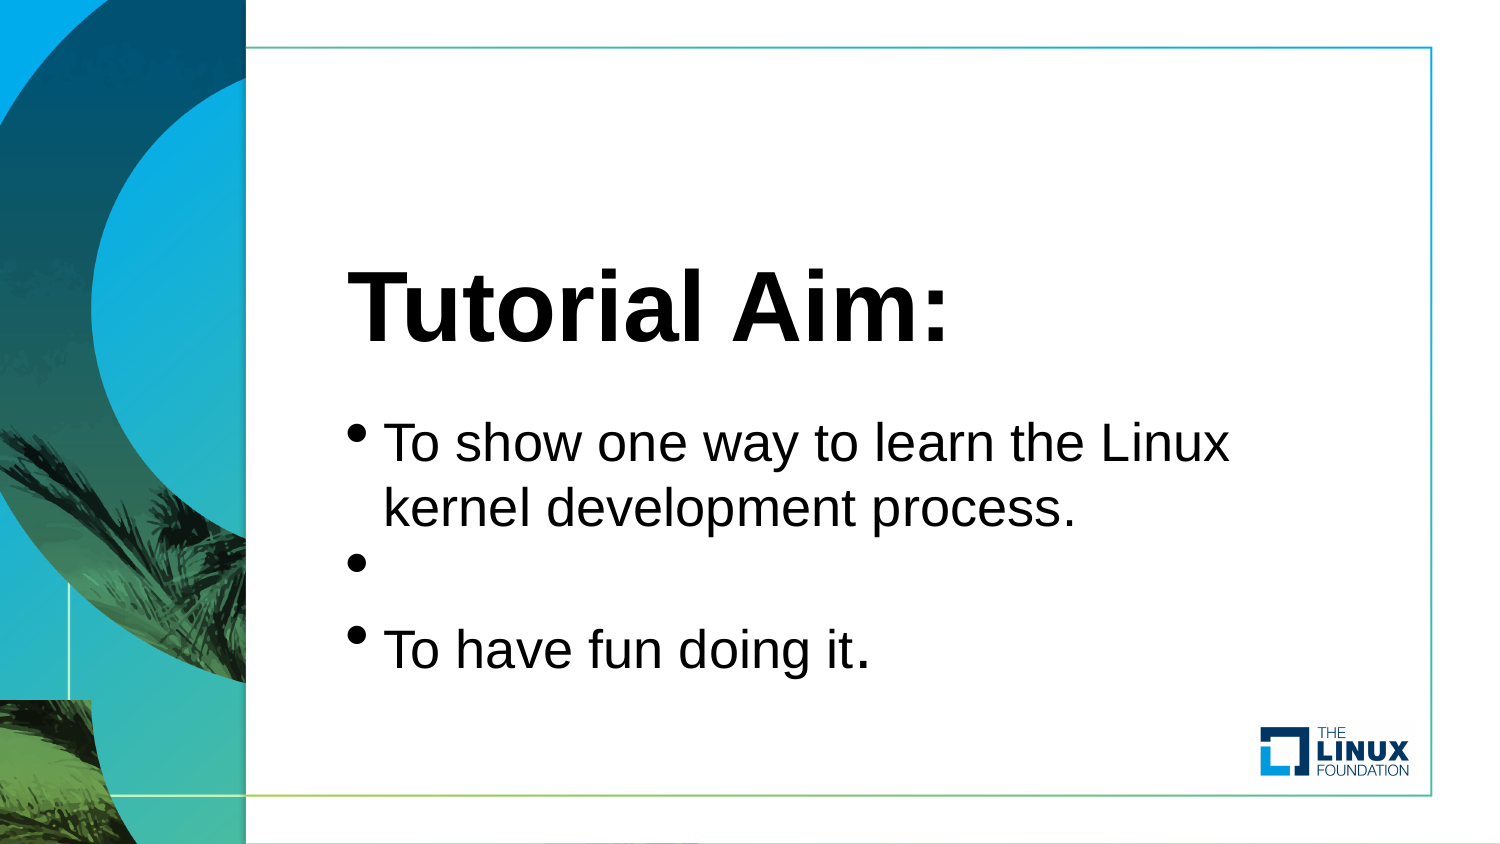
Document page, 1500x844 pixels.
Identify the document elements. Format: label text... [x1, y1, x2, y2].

picture [0, 0, 1500, 844]
text_box Tutorial Aim: To show one way to learn the Linux kernel development process. To have fun doing it. [288, 223, 1420, 701]
